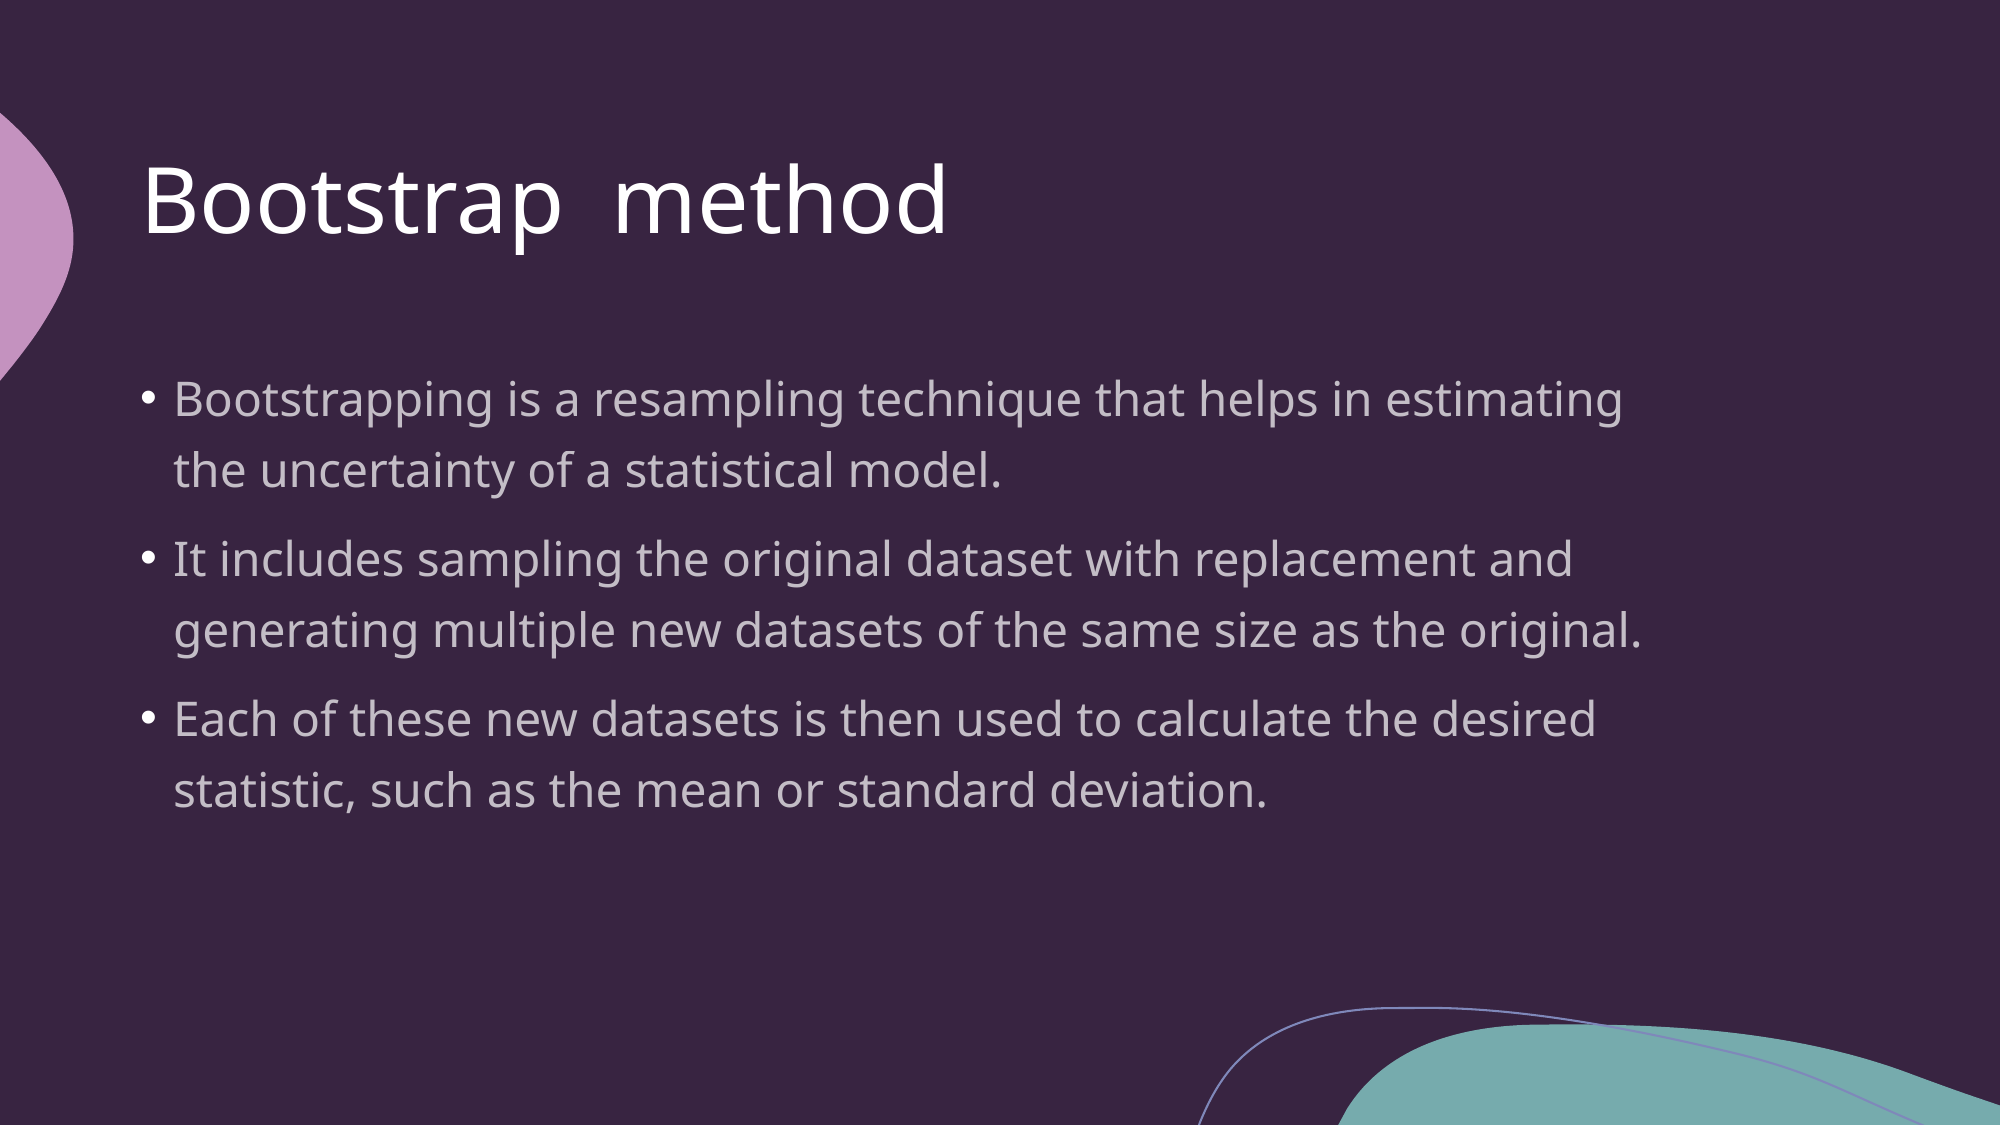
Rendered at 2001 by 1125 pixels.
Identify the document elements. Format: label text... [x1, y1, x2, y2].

list Bootstrapping is a resampling technique that helps in estimating the uncertainty of a statistical model. It includes sampling the original dataset with replacement and generating multiple new datasets of the same size as the original. Each of these new datasets is then used to calculate the desired statistic, such as the mean or standard deviation. [125, 346, 1675, 893]
title Bootstrap method [125, 125, 1875, 283]
